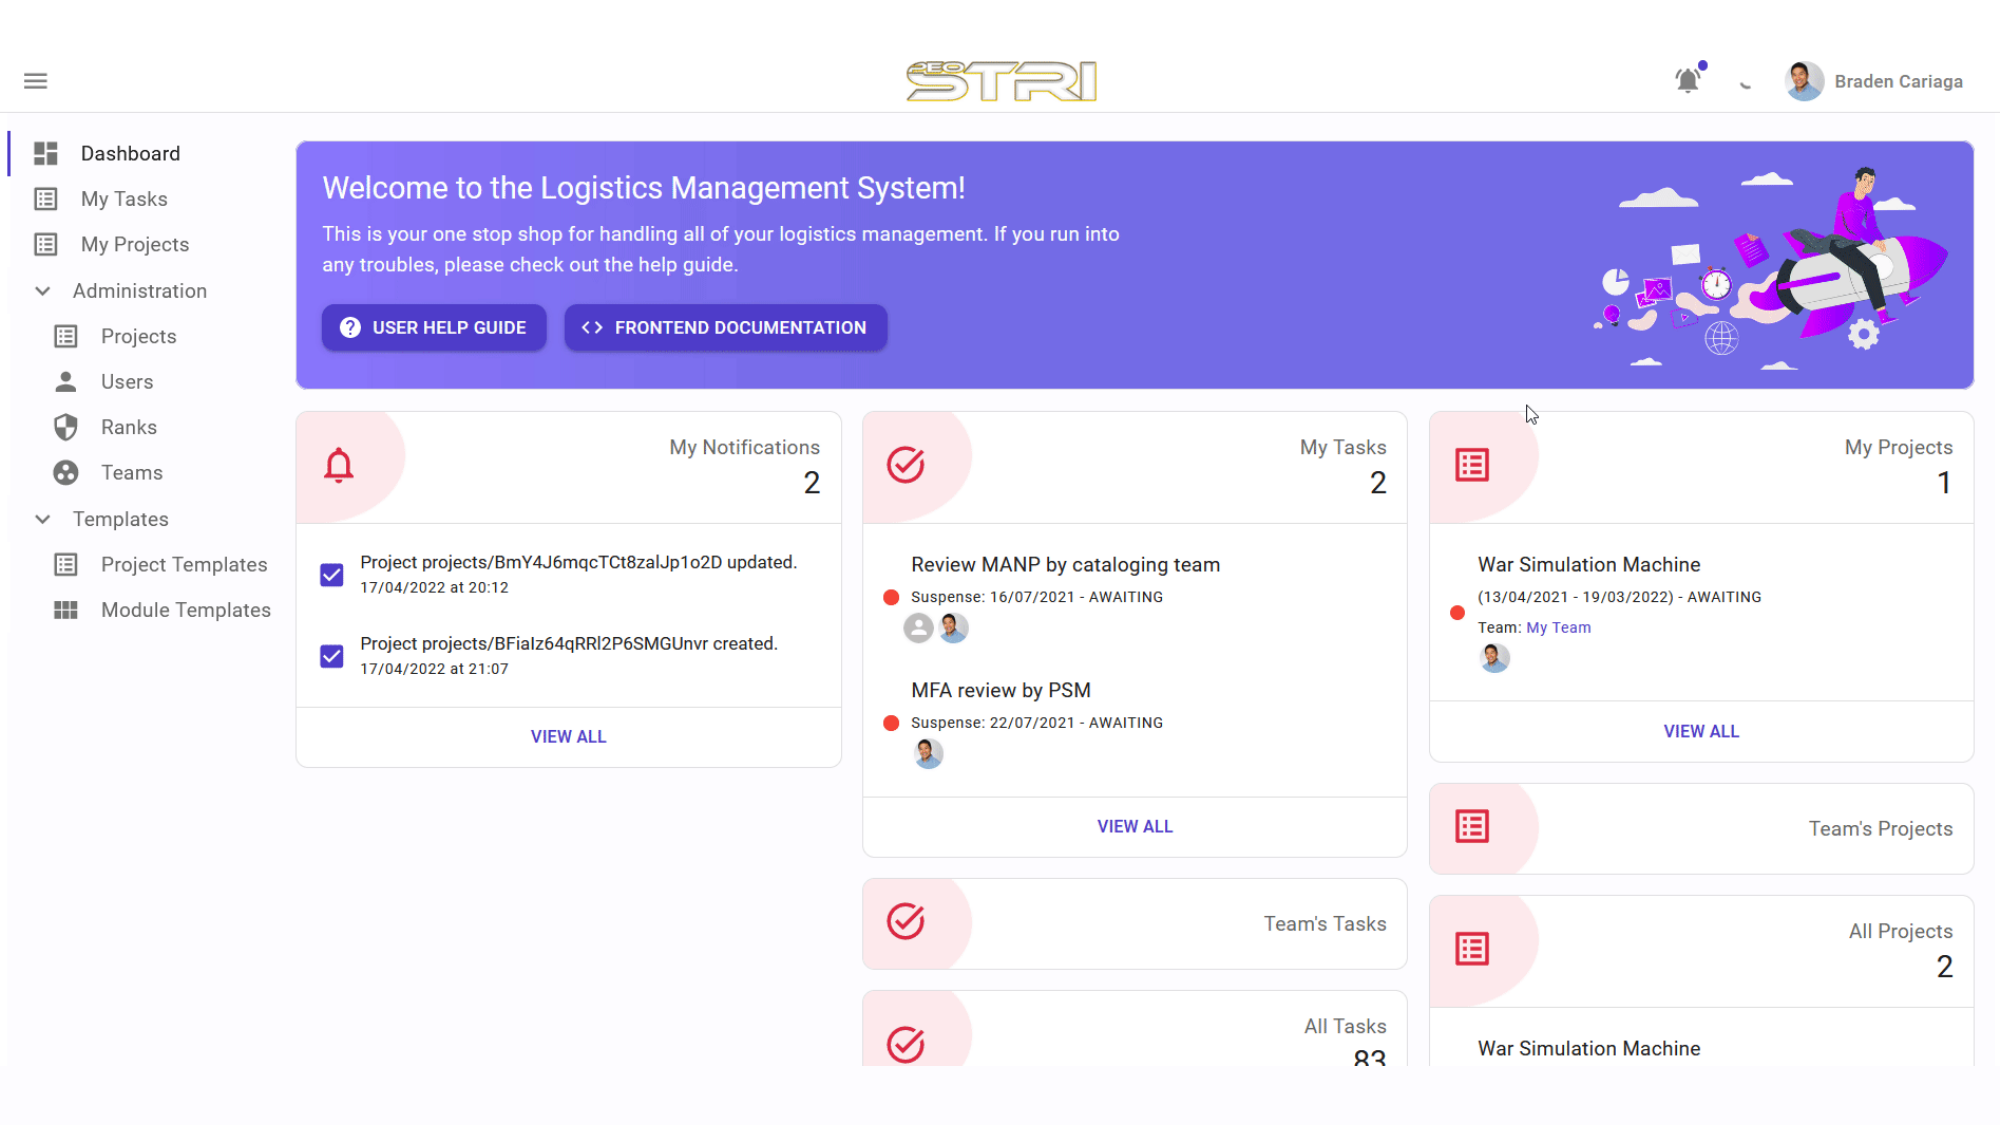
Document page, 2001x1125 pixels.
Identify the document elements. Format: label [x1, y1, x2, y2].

picture [0, 58, 2000, 1066]
